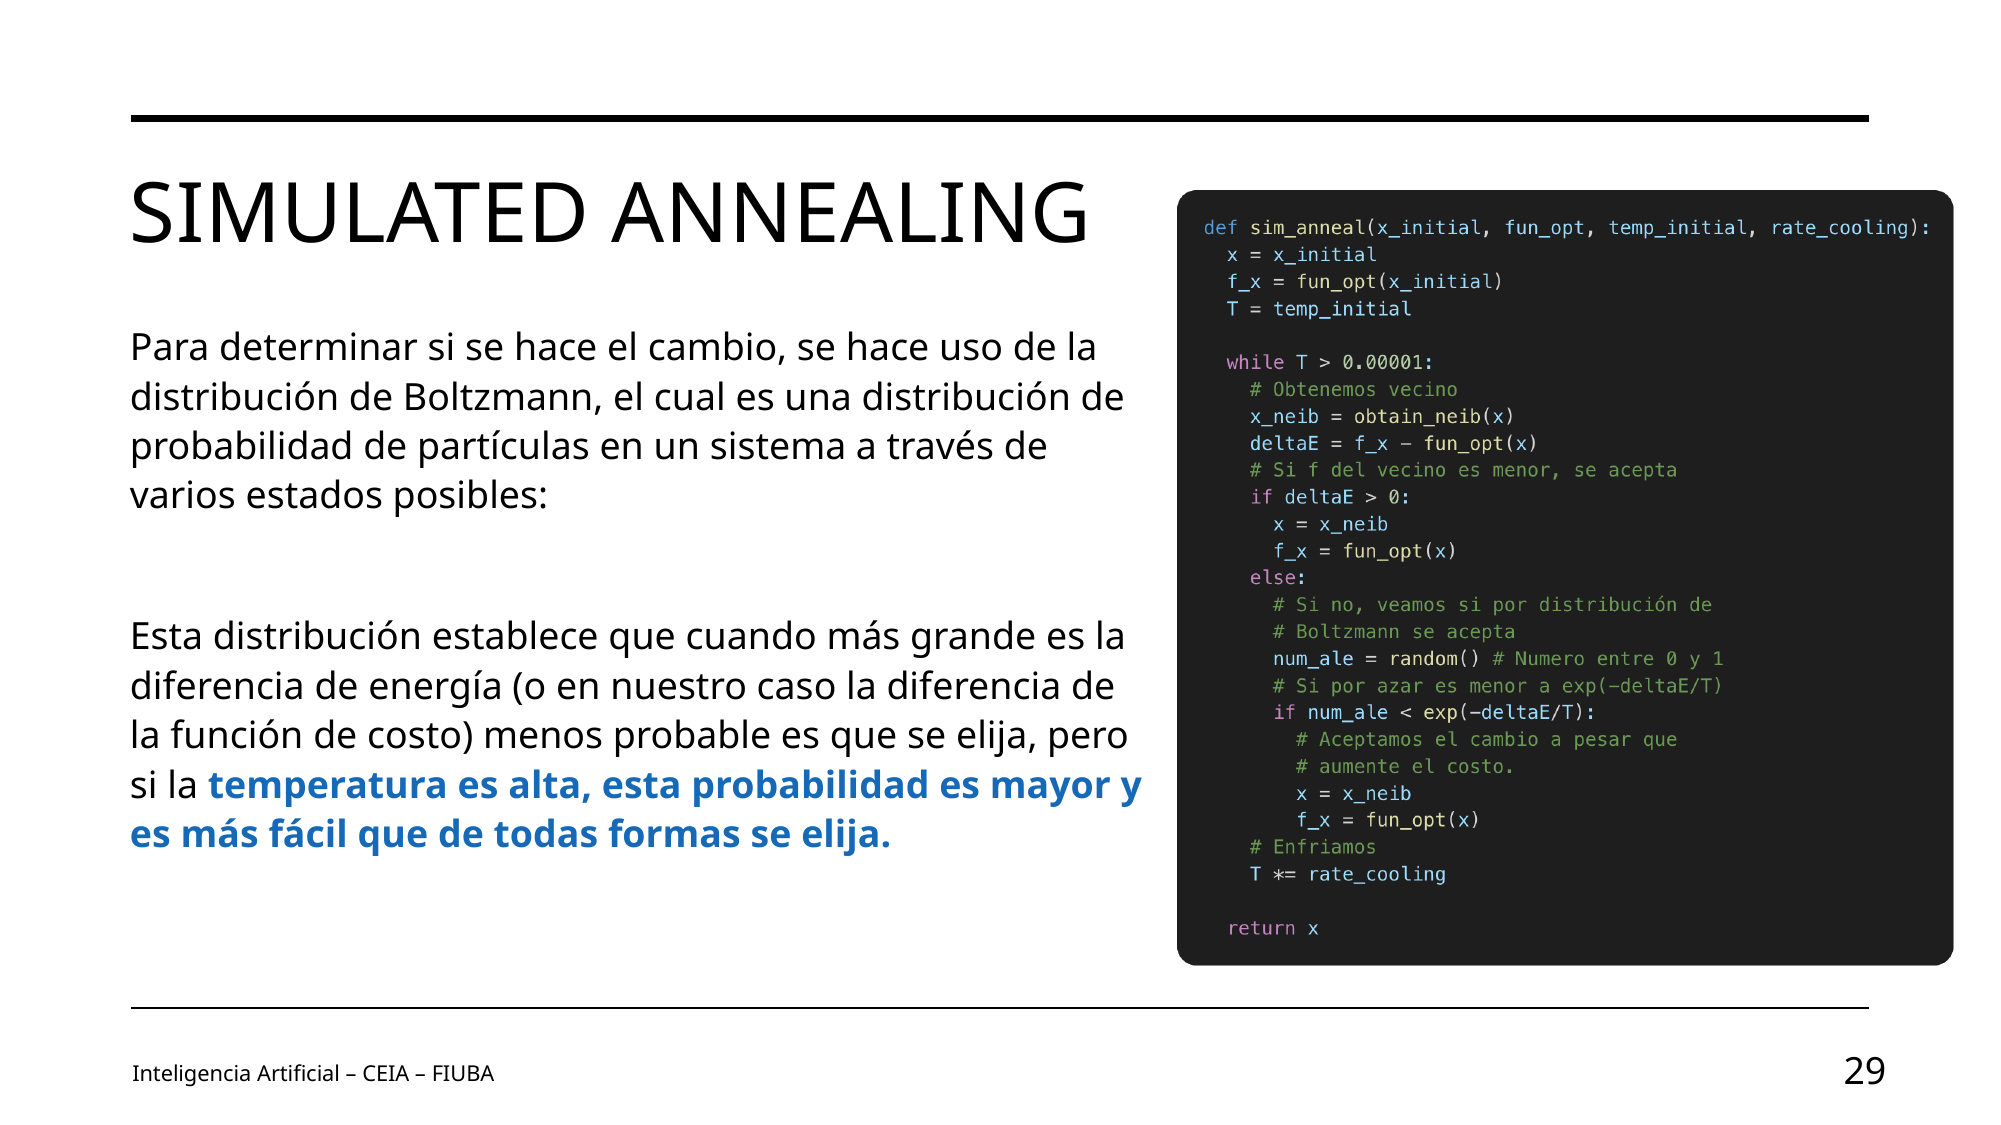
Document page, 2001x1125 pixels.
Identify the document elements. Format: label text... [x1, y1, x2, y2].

slide_number 29 [1791, 1042, 1902, 1103]
picture [1158, 167, 1962, 974]
footer Inteligencia Artificial – CEIA – FIUBA [117, 1042, 862, 1103]
title Simulated annealinG [114, 151, 1869, 377]
